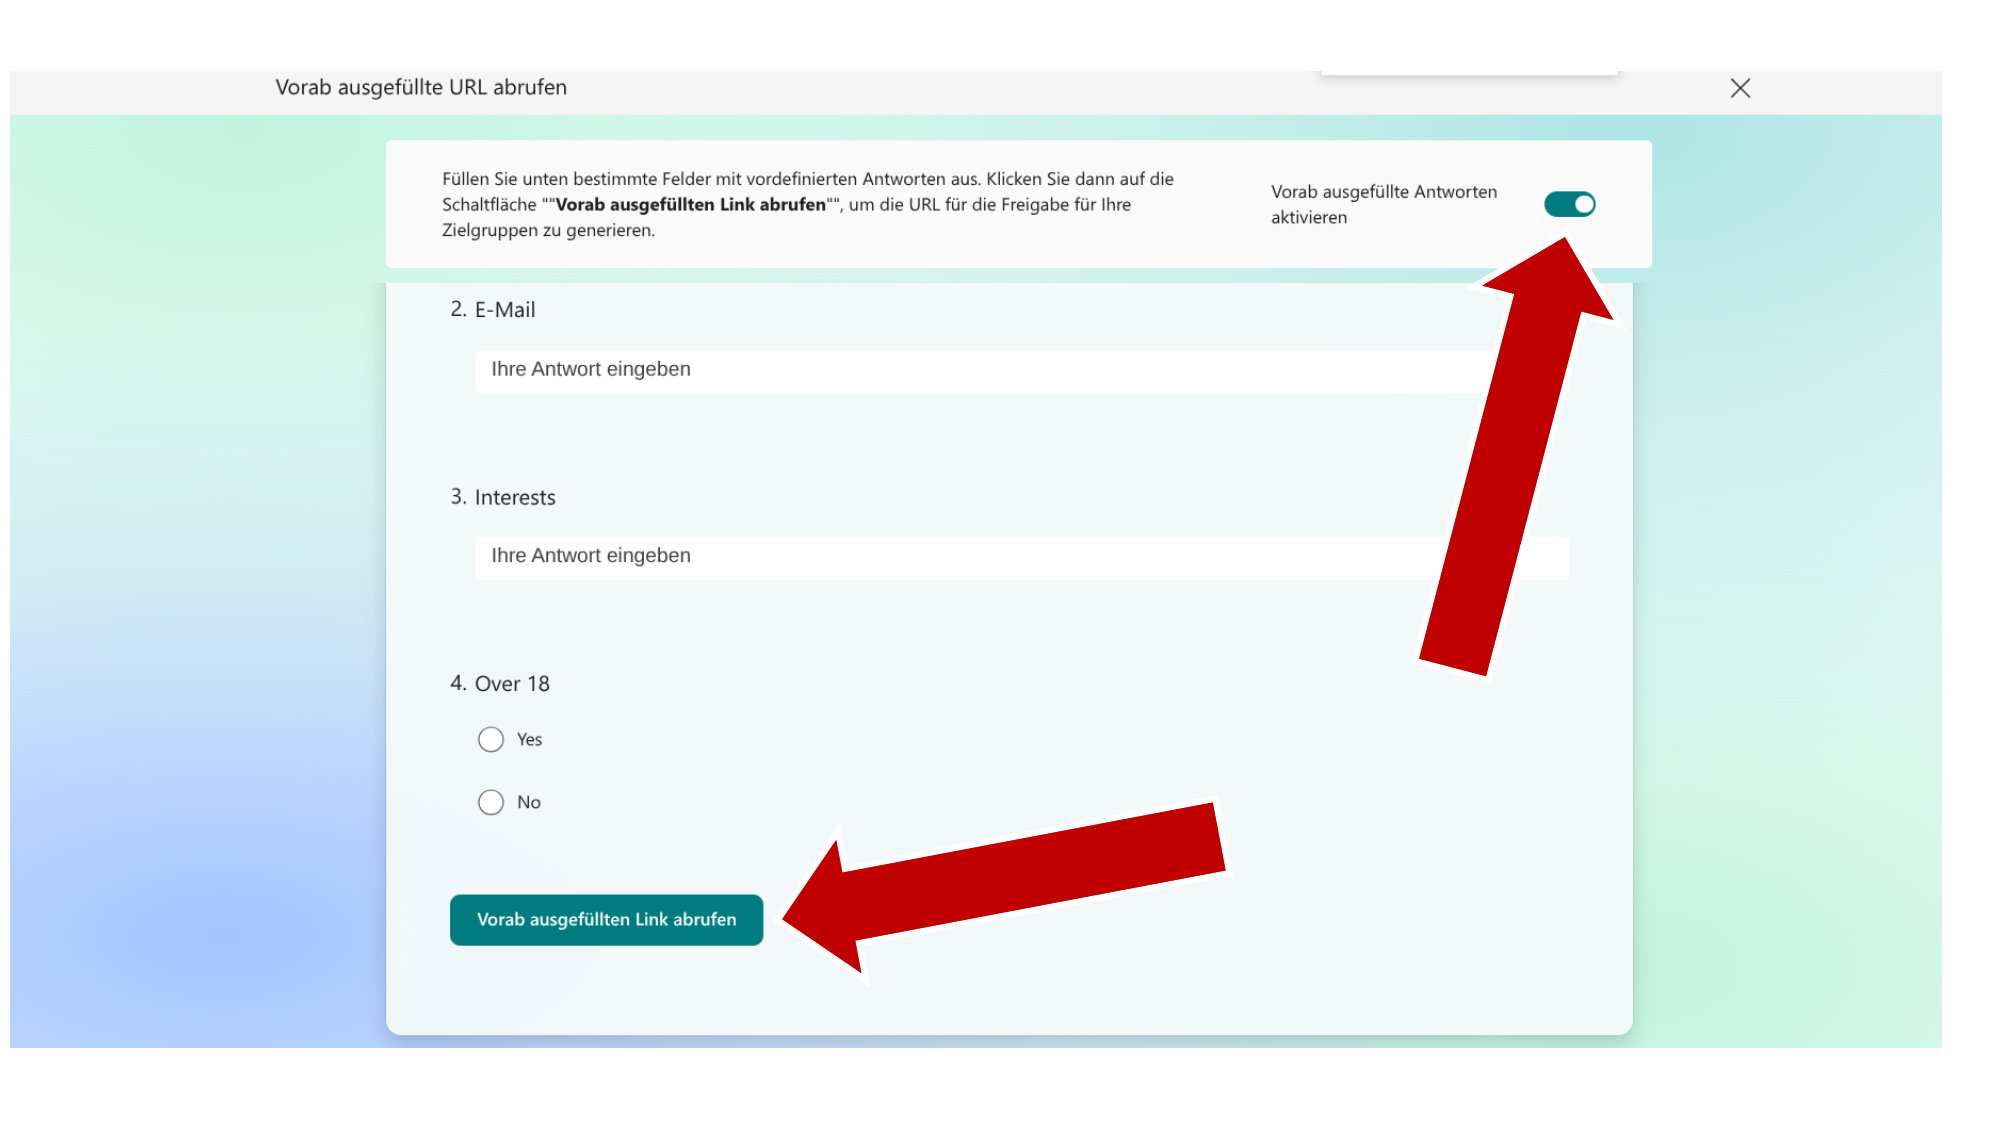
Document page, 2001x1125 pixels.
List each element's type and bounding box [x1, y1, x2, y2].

picture [10, 71, 1942, 1048]
